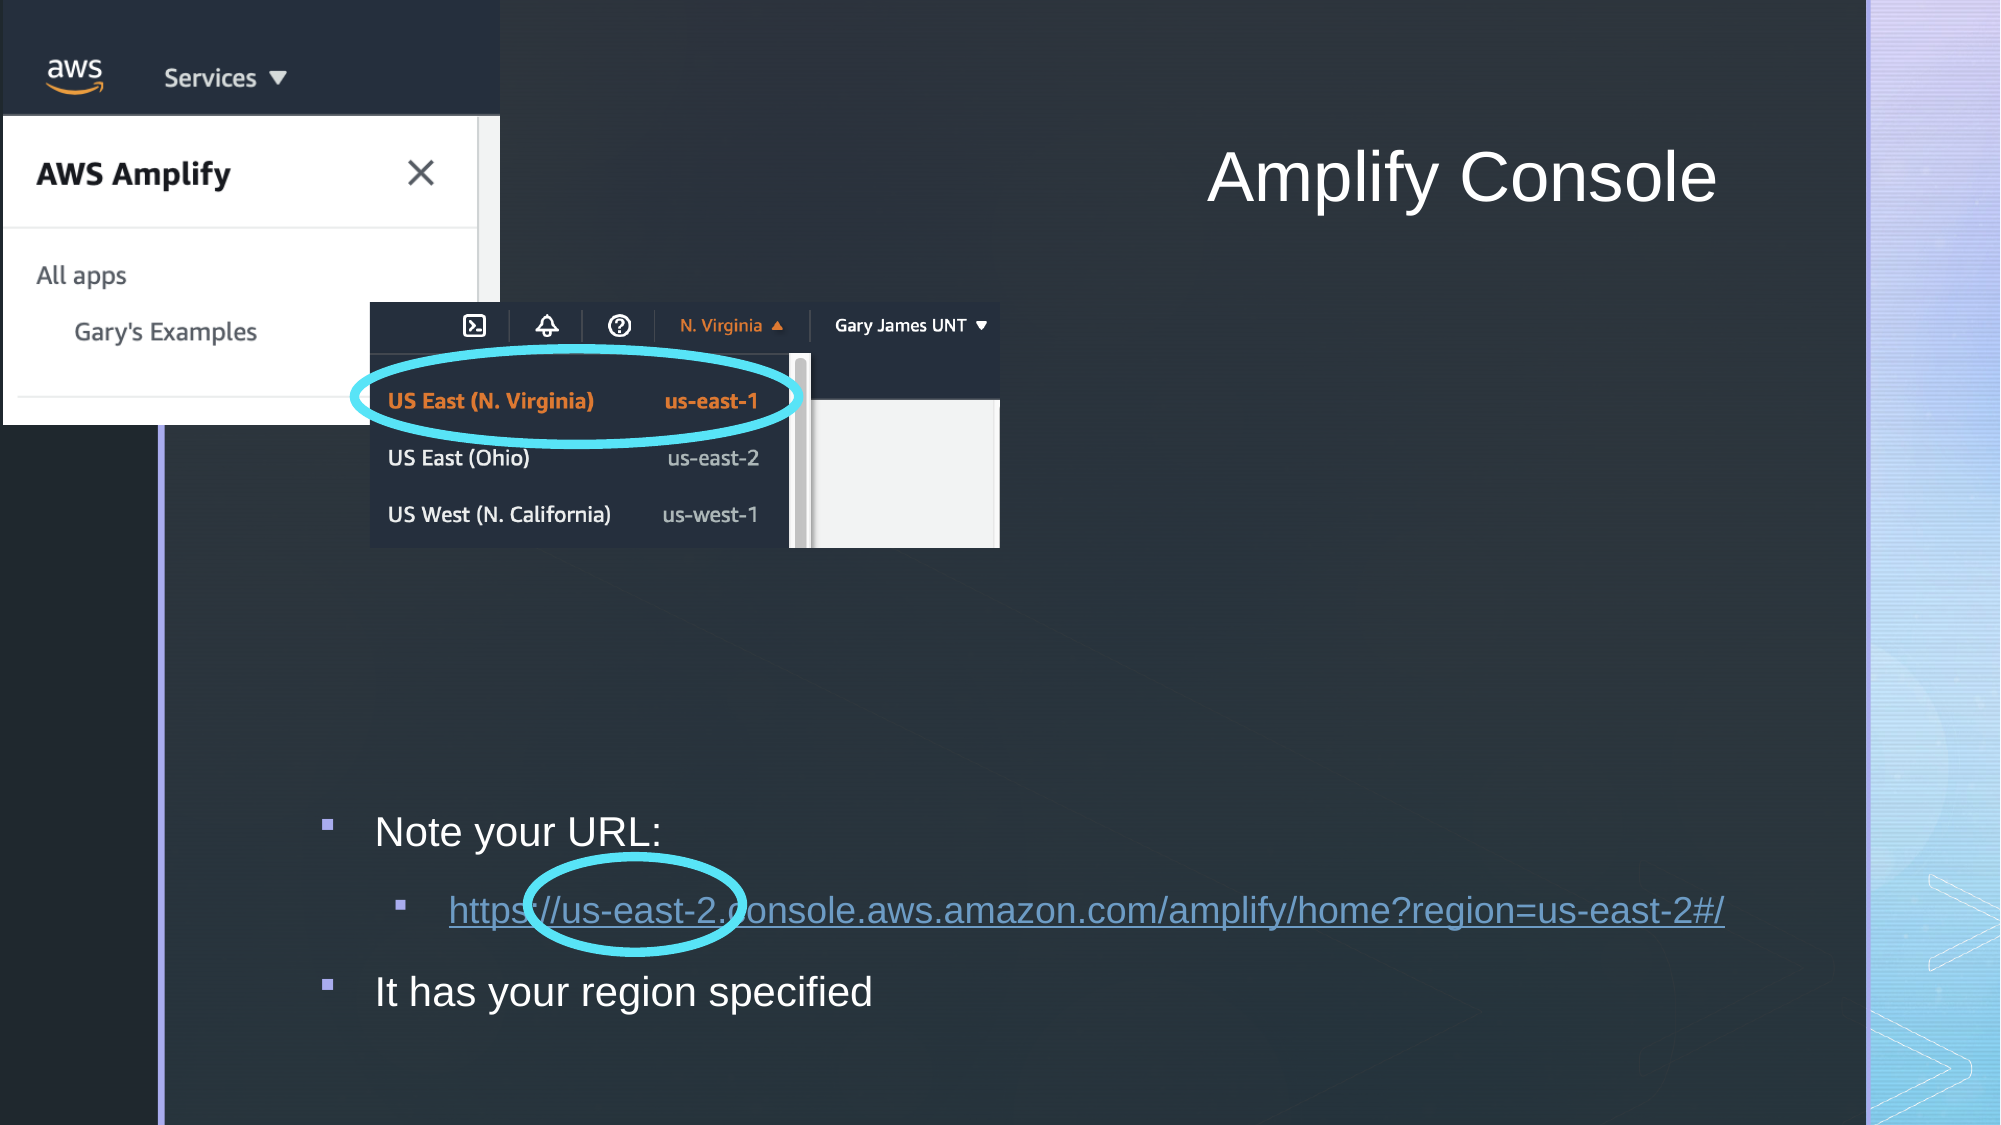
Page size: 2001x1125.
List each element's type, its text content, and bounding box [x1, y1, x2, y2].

title Amplify Console [500, 132, 1734, 310]
picture [3, 0, 1001, 548]
picture [1871, 0, 2001, 1125]
list Note your URL: https://us-east-2.console.aws.amazon.com/amplify/home?region=us-east-2#/ It has your region specified [303, 746, 1793, 1063]
text_box [526, 855, 744, 954]
